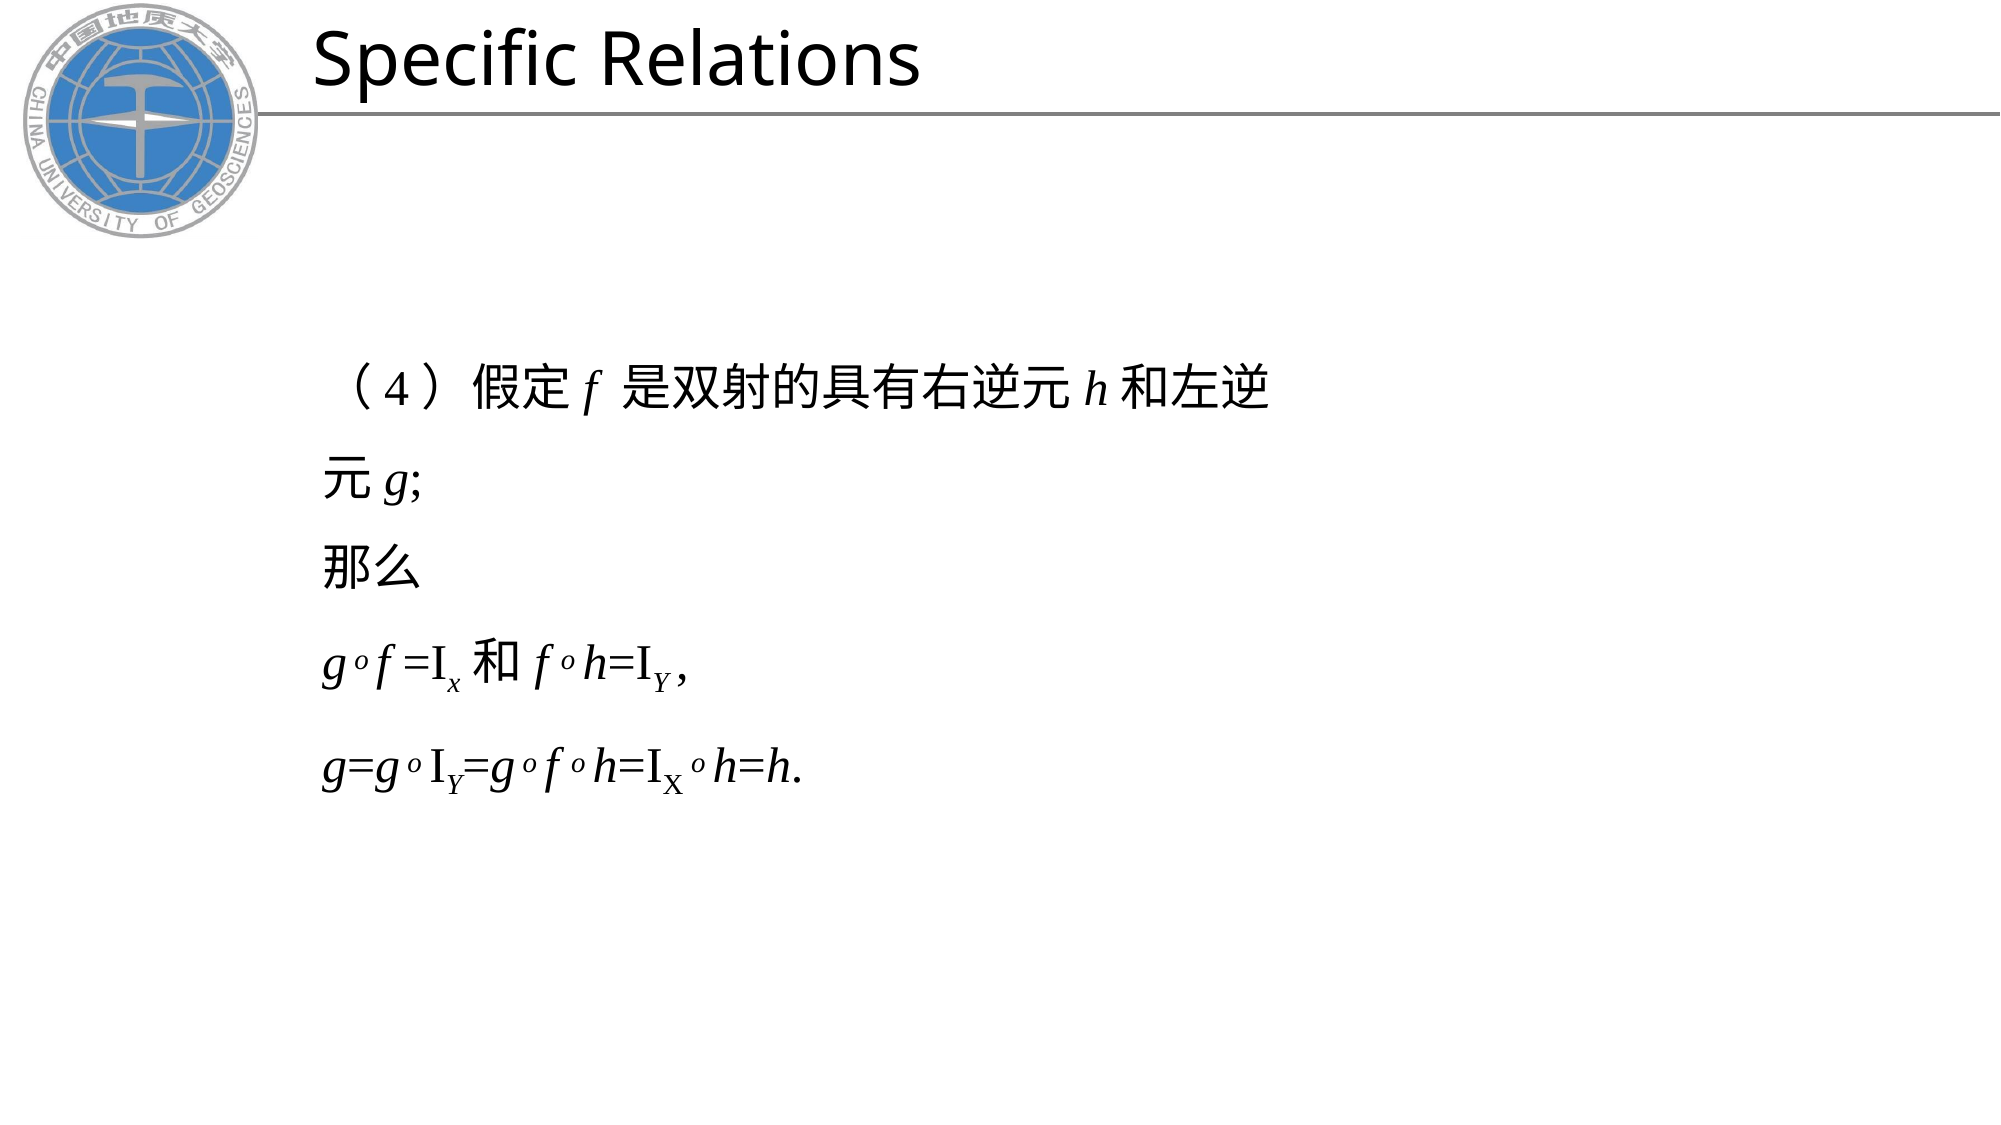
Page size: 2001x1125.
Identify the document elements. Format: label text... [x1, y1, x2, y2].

picture [21, 3, 258, 239]
text_box （4）假定f 是双射的具有右逆元h和左逆元g; 那么 g o f =Ix和f o h=IY , g=g o IY=g o f o h=IX o h=h. [307, 318, 1308, 808]
text_box Specific Relations [278, 3, 1224, 109]
